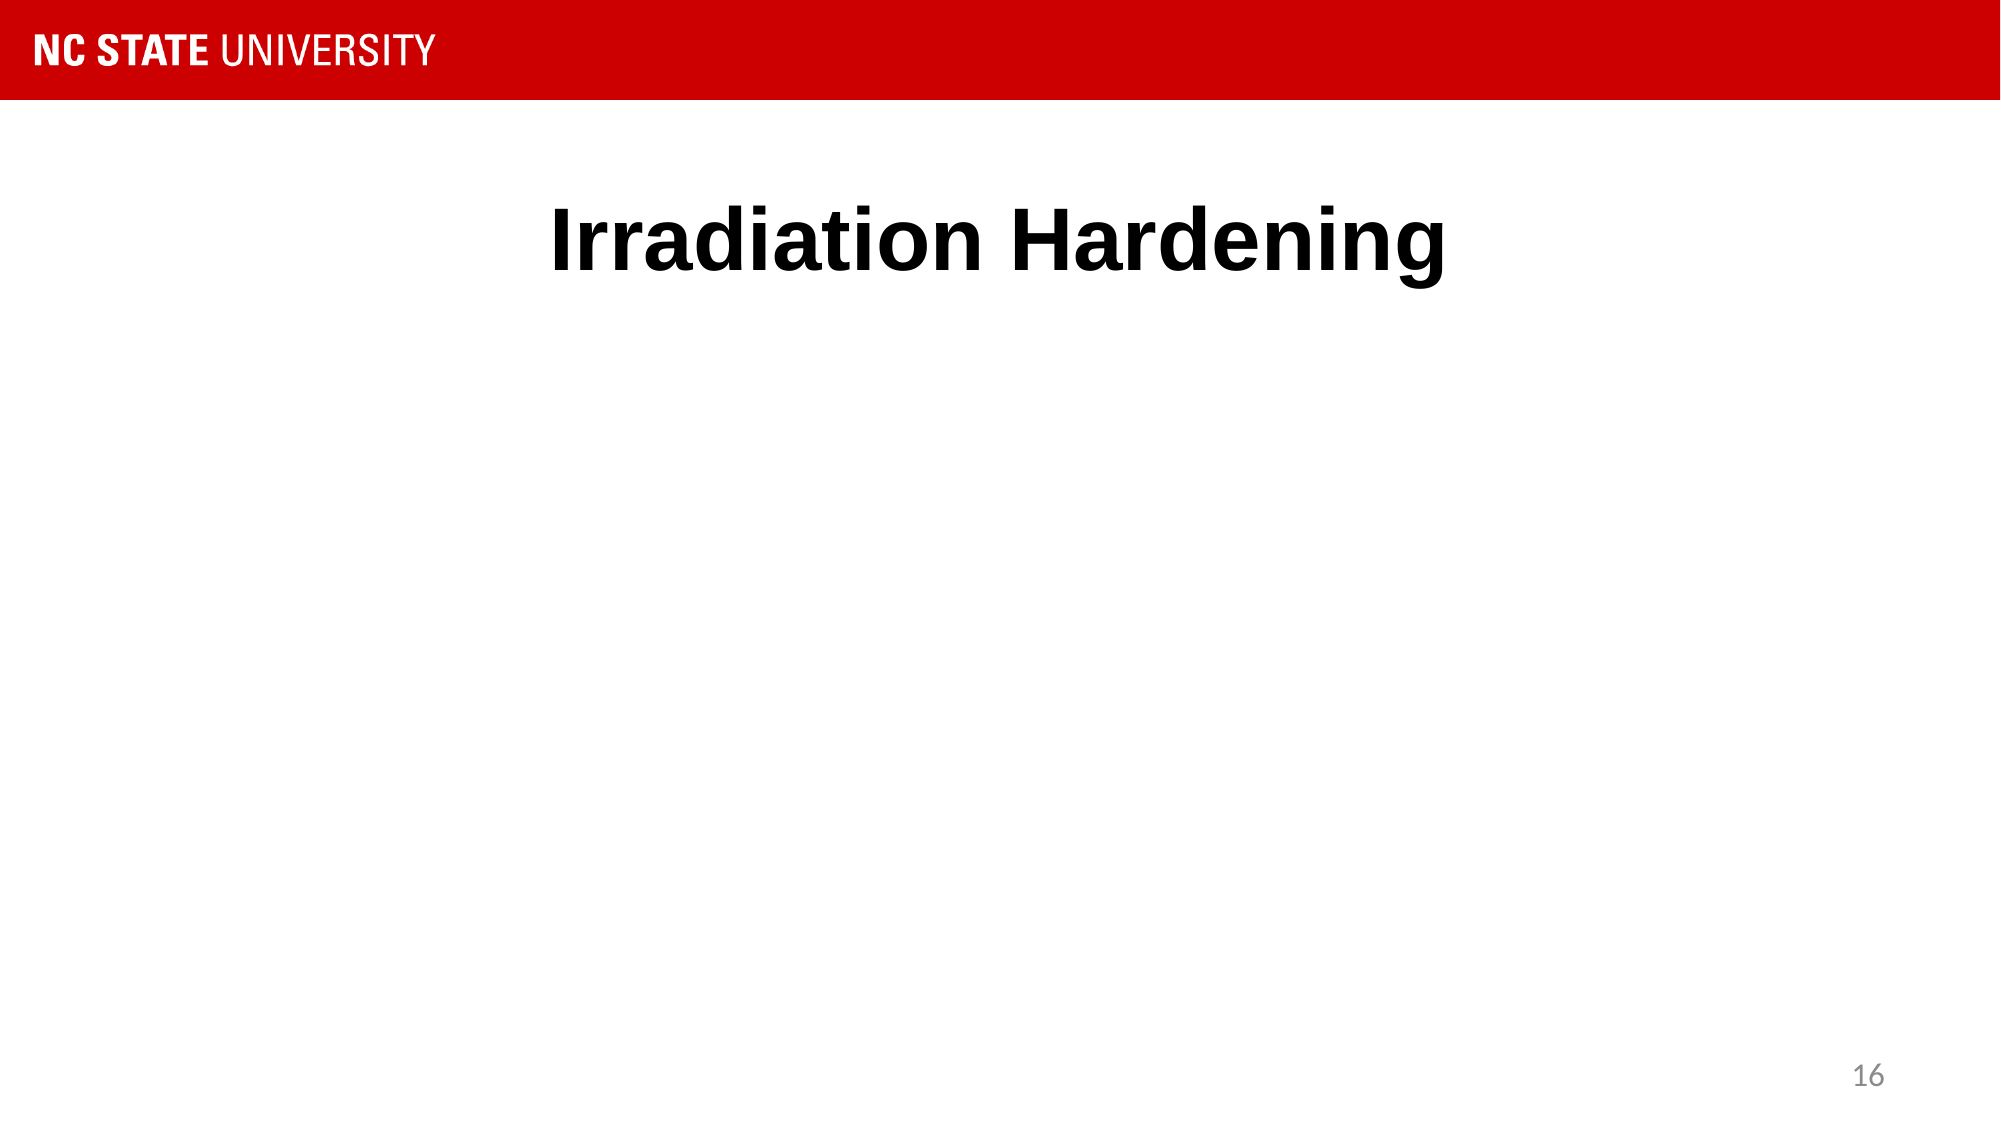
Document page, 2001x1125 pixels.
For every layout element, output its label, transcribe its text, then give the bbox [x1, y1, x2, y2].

slide_number 16 [1433, 1042, 1900, 1103]
picture [0, 0, 2001, 100]
title Irradiation Hardening [99, 147, 1900, 323]
